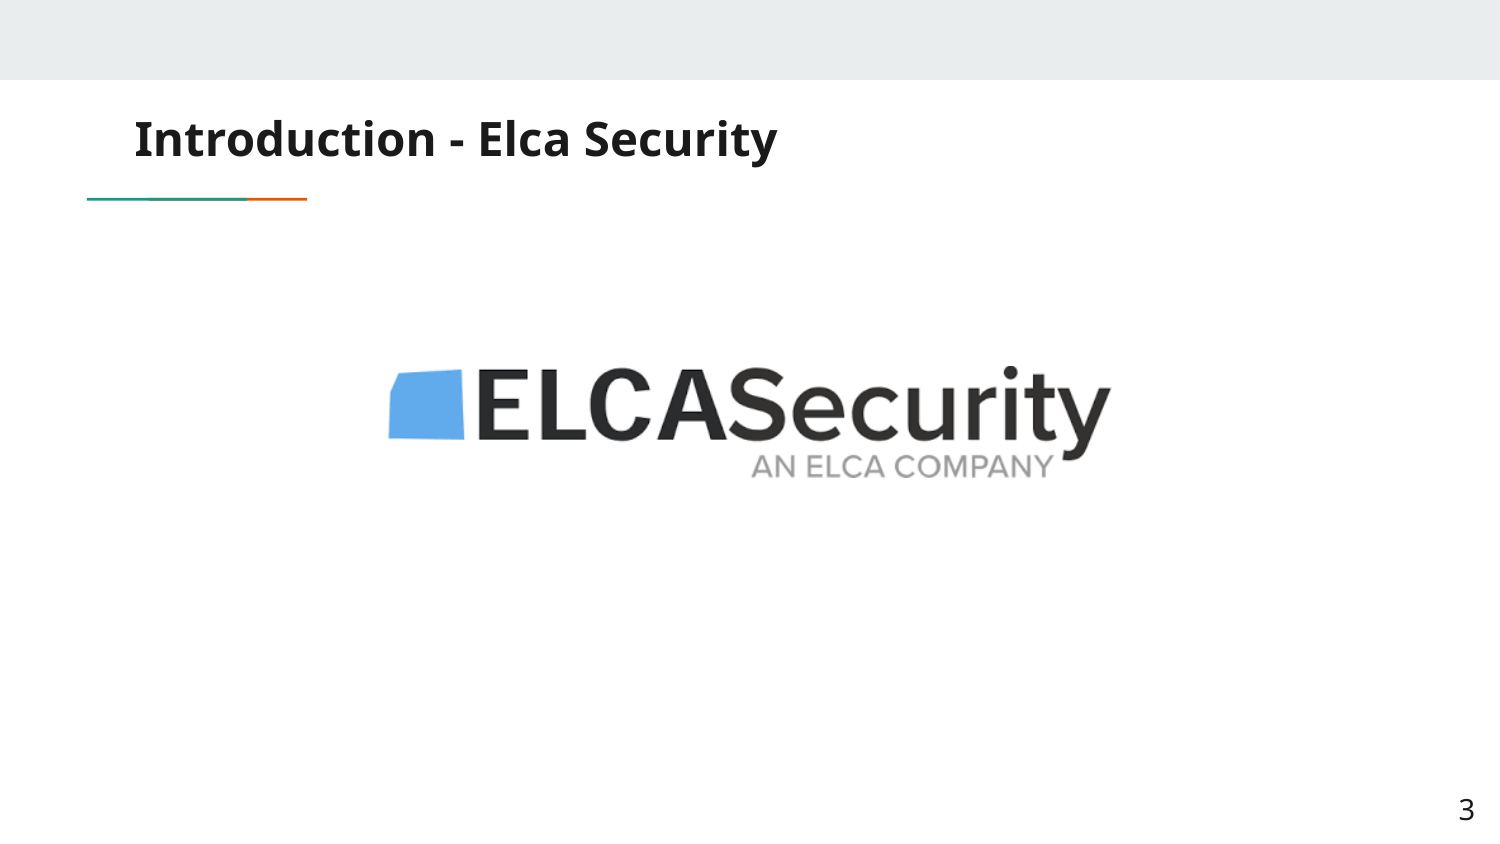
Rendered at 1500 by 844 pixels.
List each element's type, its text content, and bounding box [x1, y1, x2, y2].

title Introduction - Elca Security [119, 93, 1381, 182]
picture [387, 365, 1114, 478]
slide_number ‹#› [1400, 779, 1491, 844]
